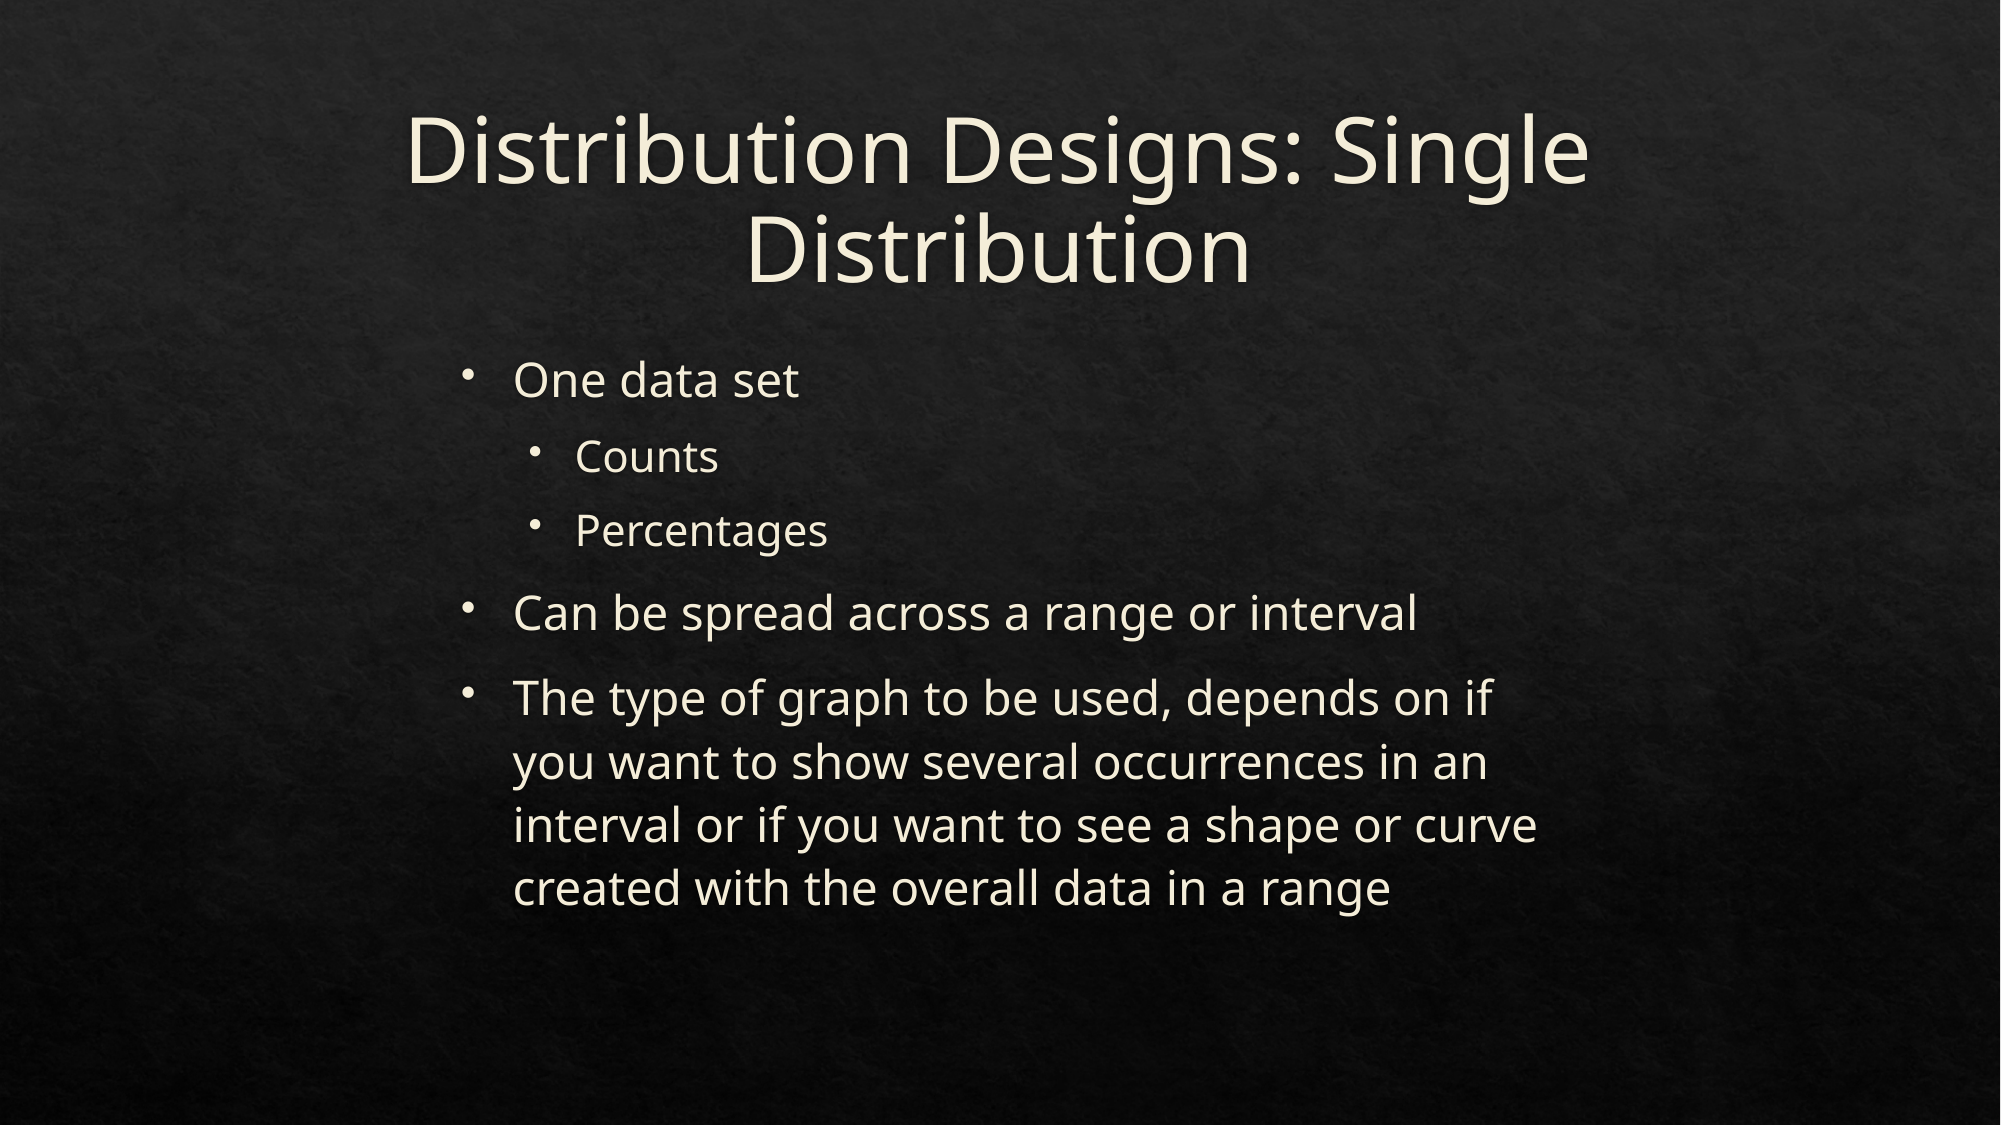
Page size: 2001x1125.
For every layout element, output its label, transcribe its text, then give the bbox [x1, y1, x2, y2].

list One data set Counts Percentages Can be spread across a range or interval The type of graph to be used, depends on if you want to show several occurrences in an interval or if you want to see a shape or curve created with the overall data in a range [441, 336, 1557, 947]
title Distribution Designs: Single Distribution [149, 99, 1849, 307]
